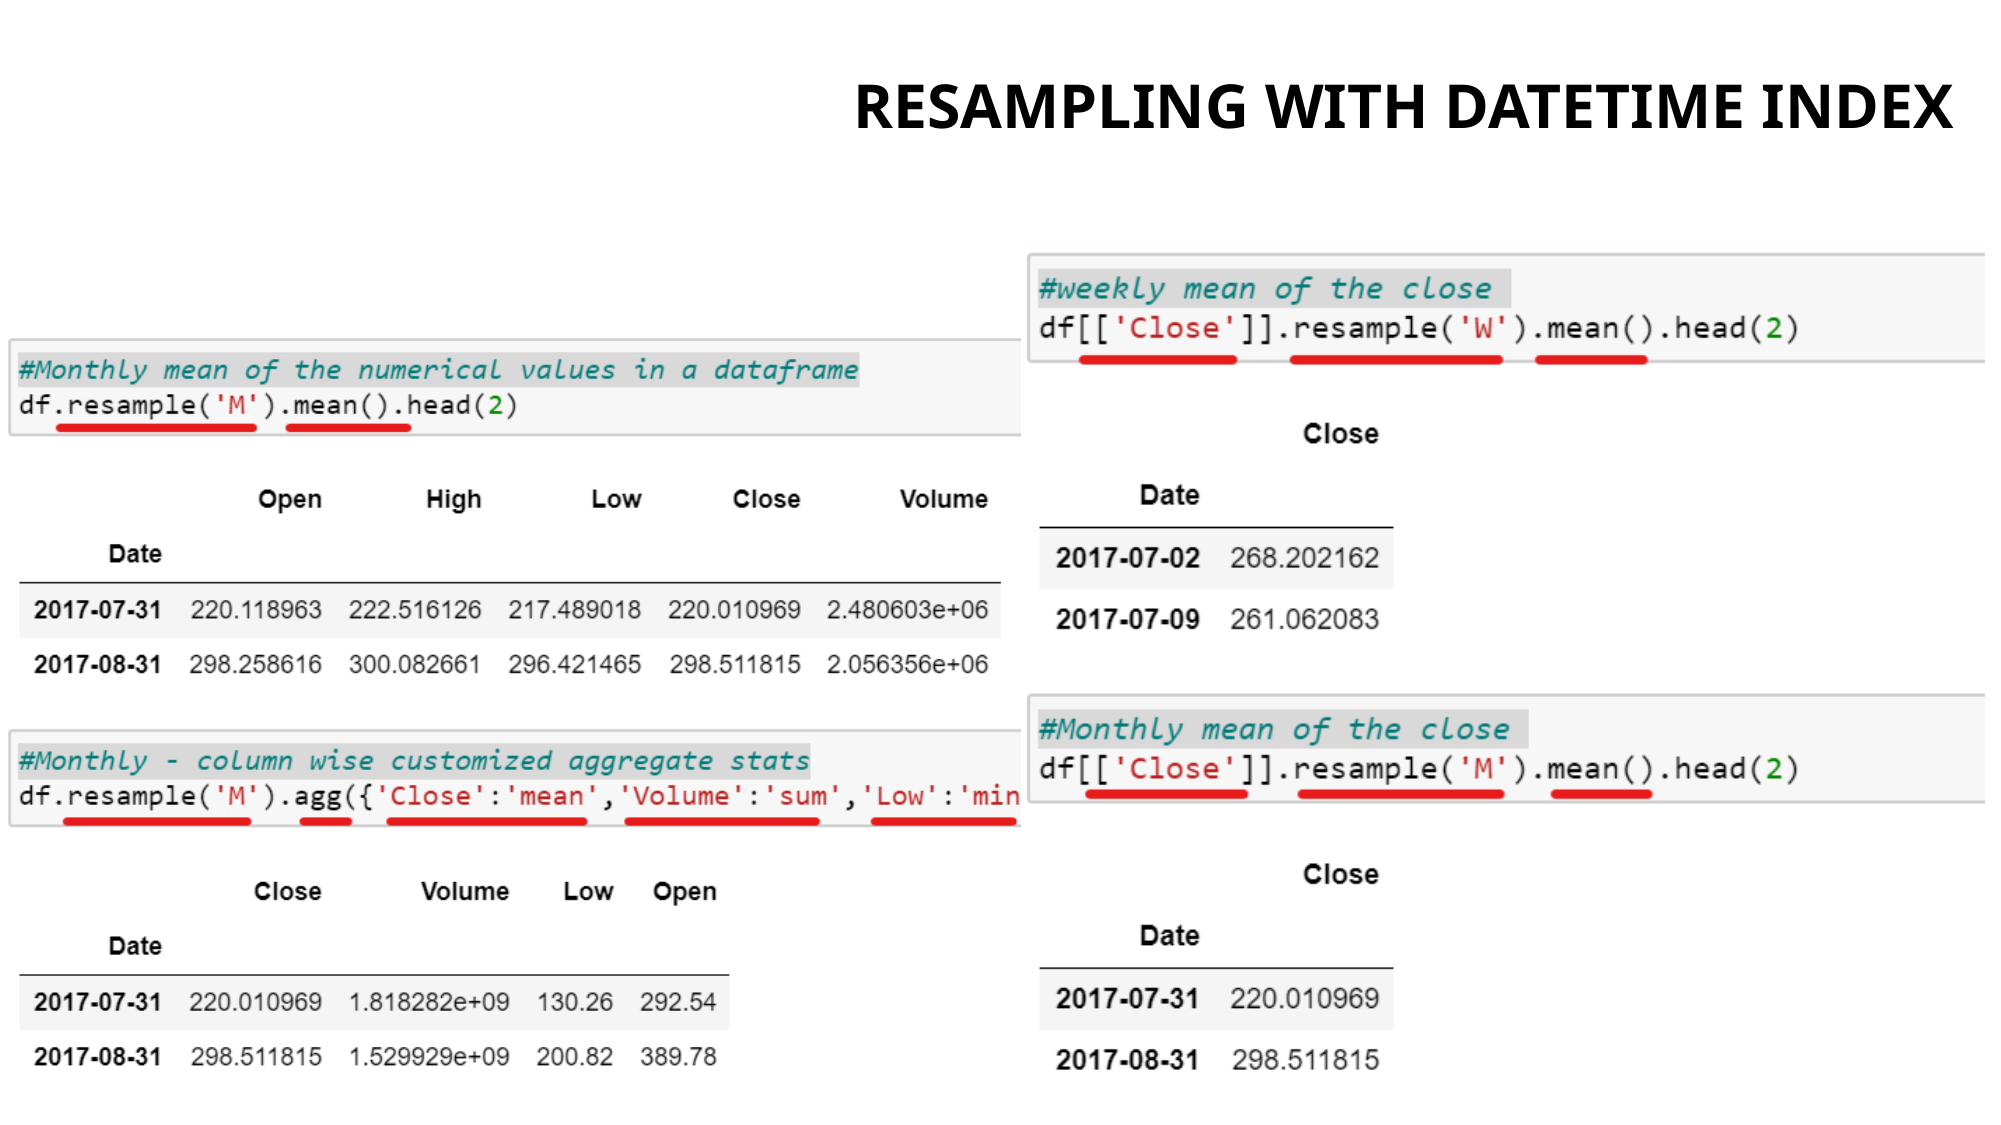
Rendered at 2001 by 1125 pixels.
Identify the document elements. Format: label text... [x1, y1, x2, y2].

picture [0, 239, 1985, 1114]
text_box RESAMPLING WITH DATETIME INDEX [823, 11, 1985, 149]
